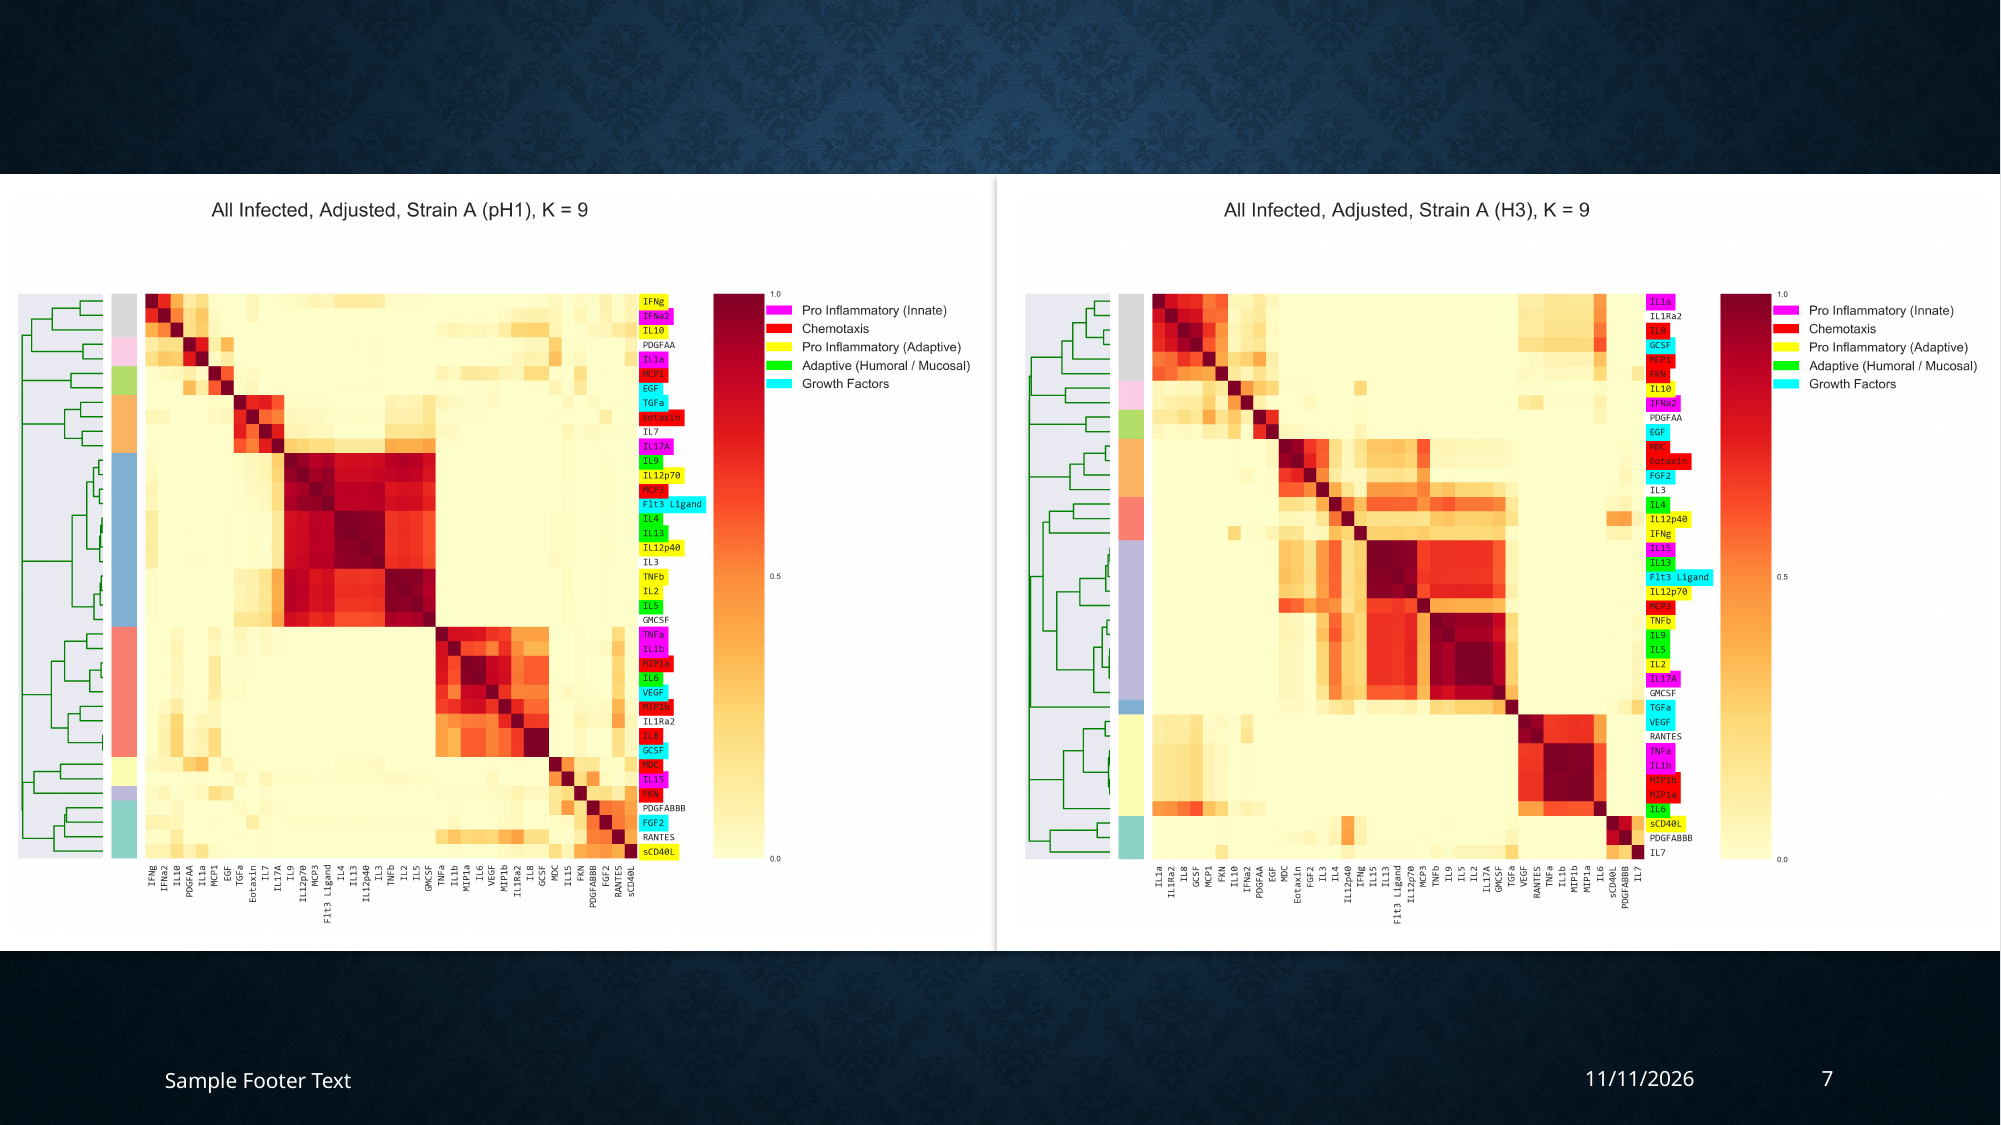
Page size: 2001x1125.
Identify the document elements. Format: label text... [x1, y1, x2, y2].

text_box 4 [1724, 1049, 1849, 1110]
text_box 7/30/2018 [1259, 1049, 1710, 1110]
text_box Sample Footer Text [149, 1049, 1245, 1110]
picture [1017, 194, 1990, 931]
picture [10, 194, 982, 931]
